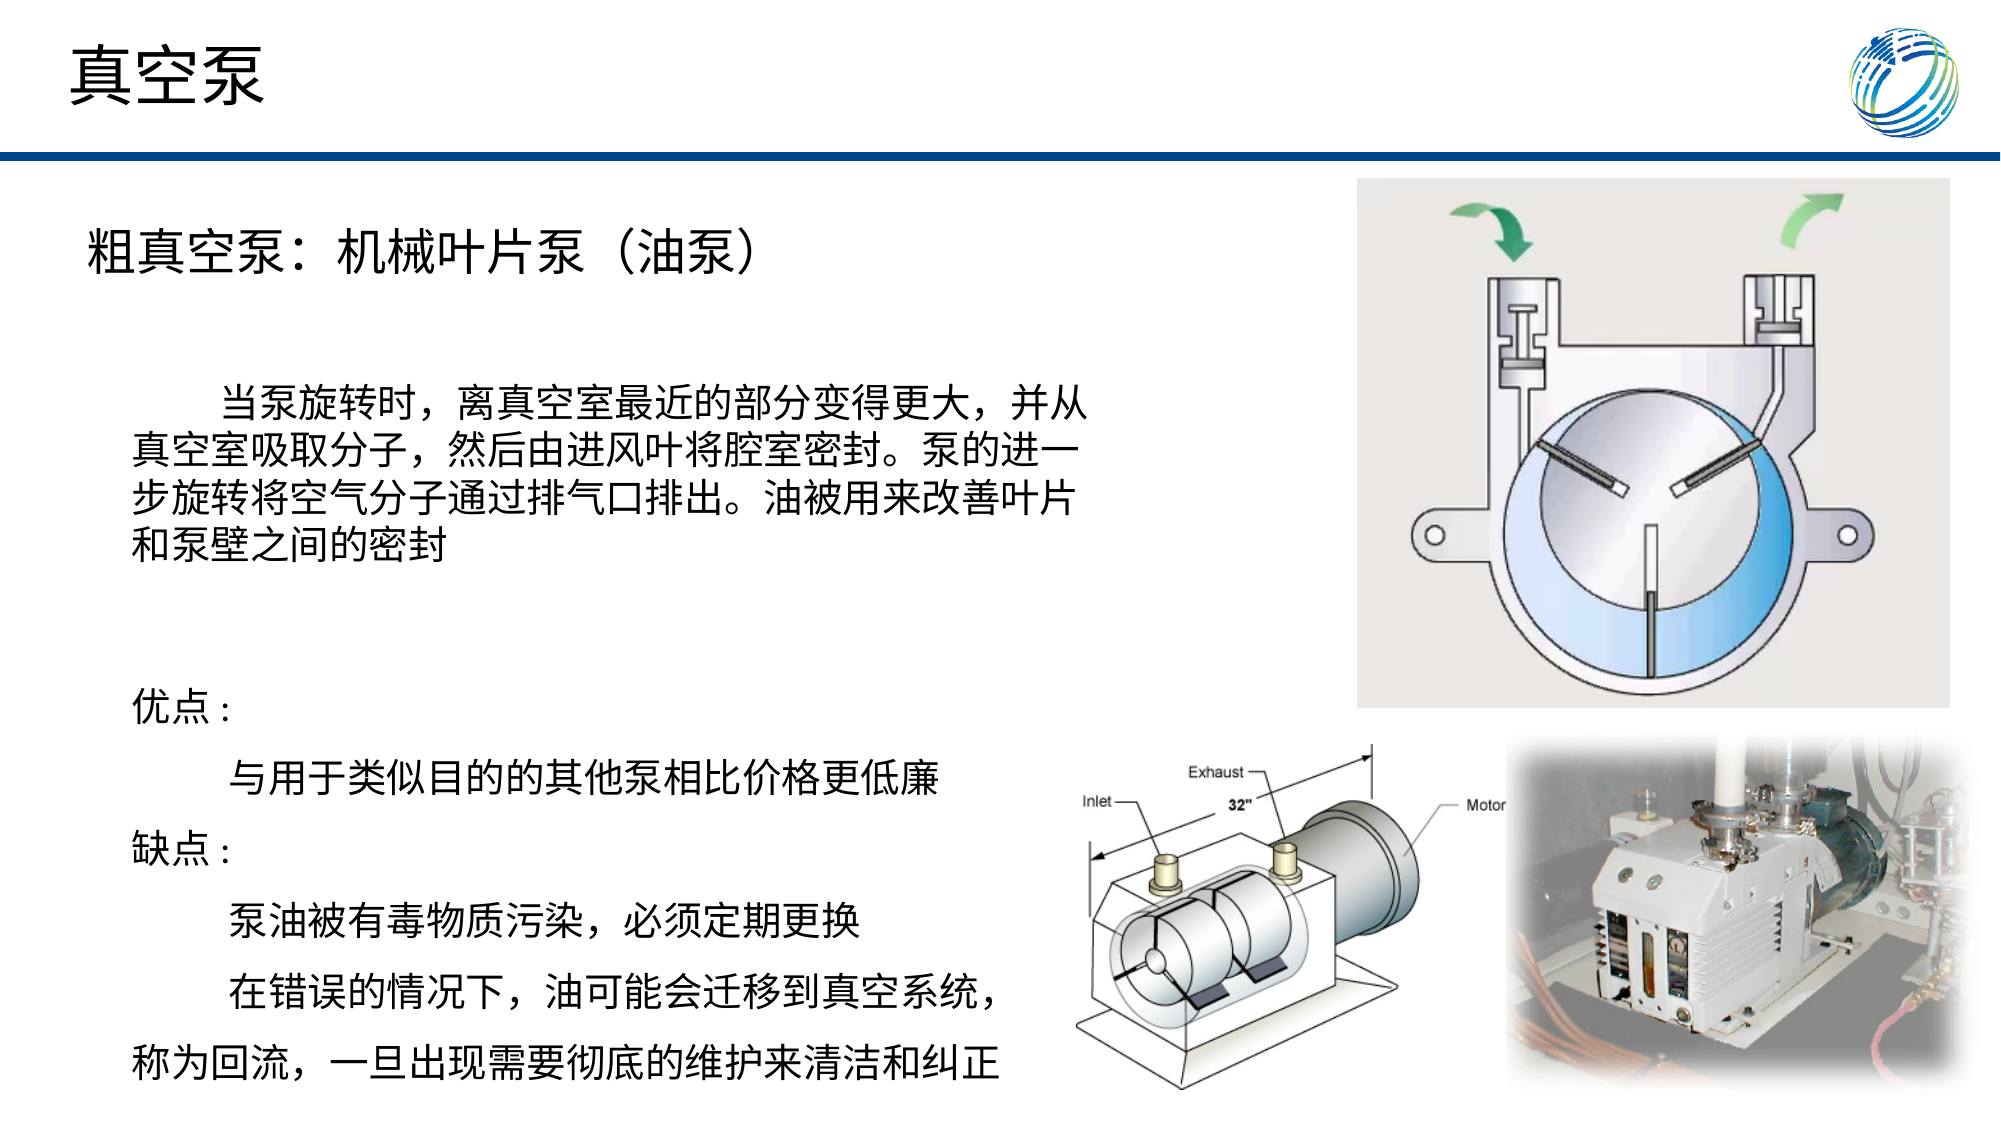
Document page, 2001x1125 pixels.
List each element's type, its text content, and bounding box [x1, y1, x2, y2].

text_box 优点: 与用于类似目的的其他泵相比价格更低廉 缺点: 泵油被有毒物质污染，必须定期更换 在错误的情况下，油可能会迁移到真空系统，称为回流，一旦出现需要彻底的维护来清洁和纠正 [116, 650, 1044, 1093]
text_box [1356, 177, 1951, 709]
text_box 当泵旋转时，离真空室最近的部分变得更大，并从真空室吸取分子，然后由进风叶将腔室密封。泵的进一步旋转将空气分子通过排气口排出。油被用来改善叶片和泵壁之间的密封 [116, 370, 1122, 575]
text_box 粗真空泵：机械叶片泵（油泵） [71, 213, 1077, 288]
picture [1076, 708, 2000, 1125]
picture [1845, 24, 1963, 142]
text_box 真空泵 [52, 26, 1057, 121]
